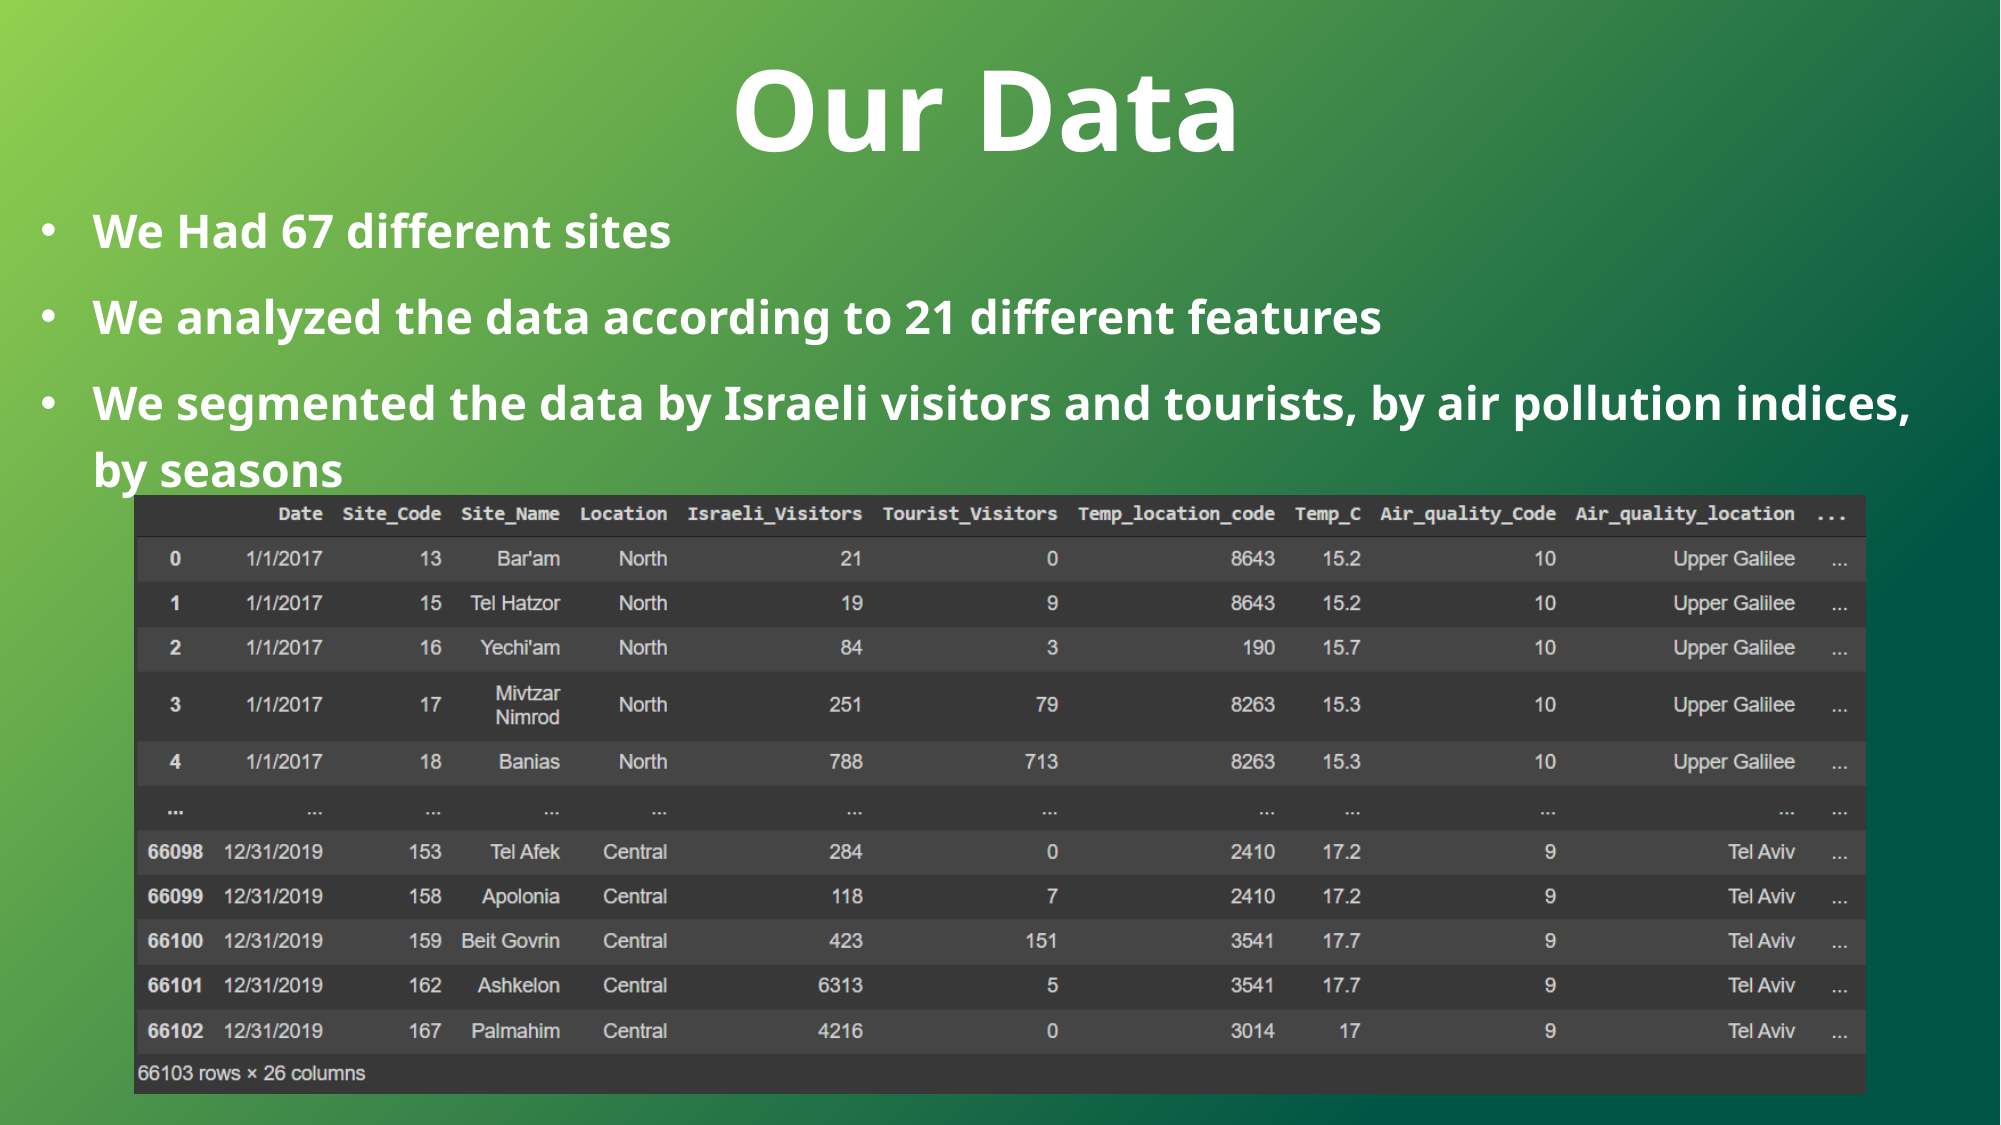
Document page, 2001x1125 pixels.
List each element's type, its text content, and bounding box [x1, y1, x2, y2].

text_box Our Data [715, 31, 1285, 182]
text_box We Had 67 different sites We analyzed the data according to 21 different features We segmented the data by Israeli visitors and tourists, by air pollution indices, by seasons [25, 183, 1975, 506]
picture [134, 495, 1866, 1094]
